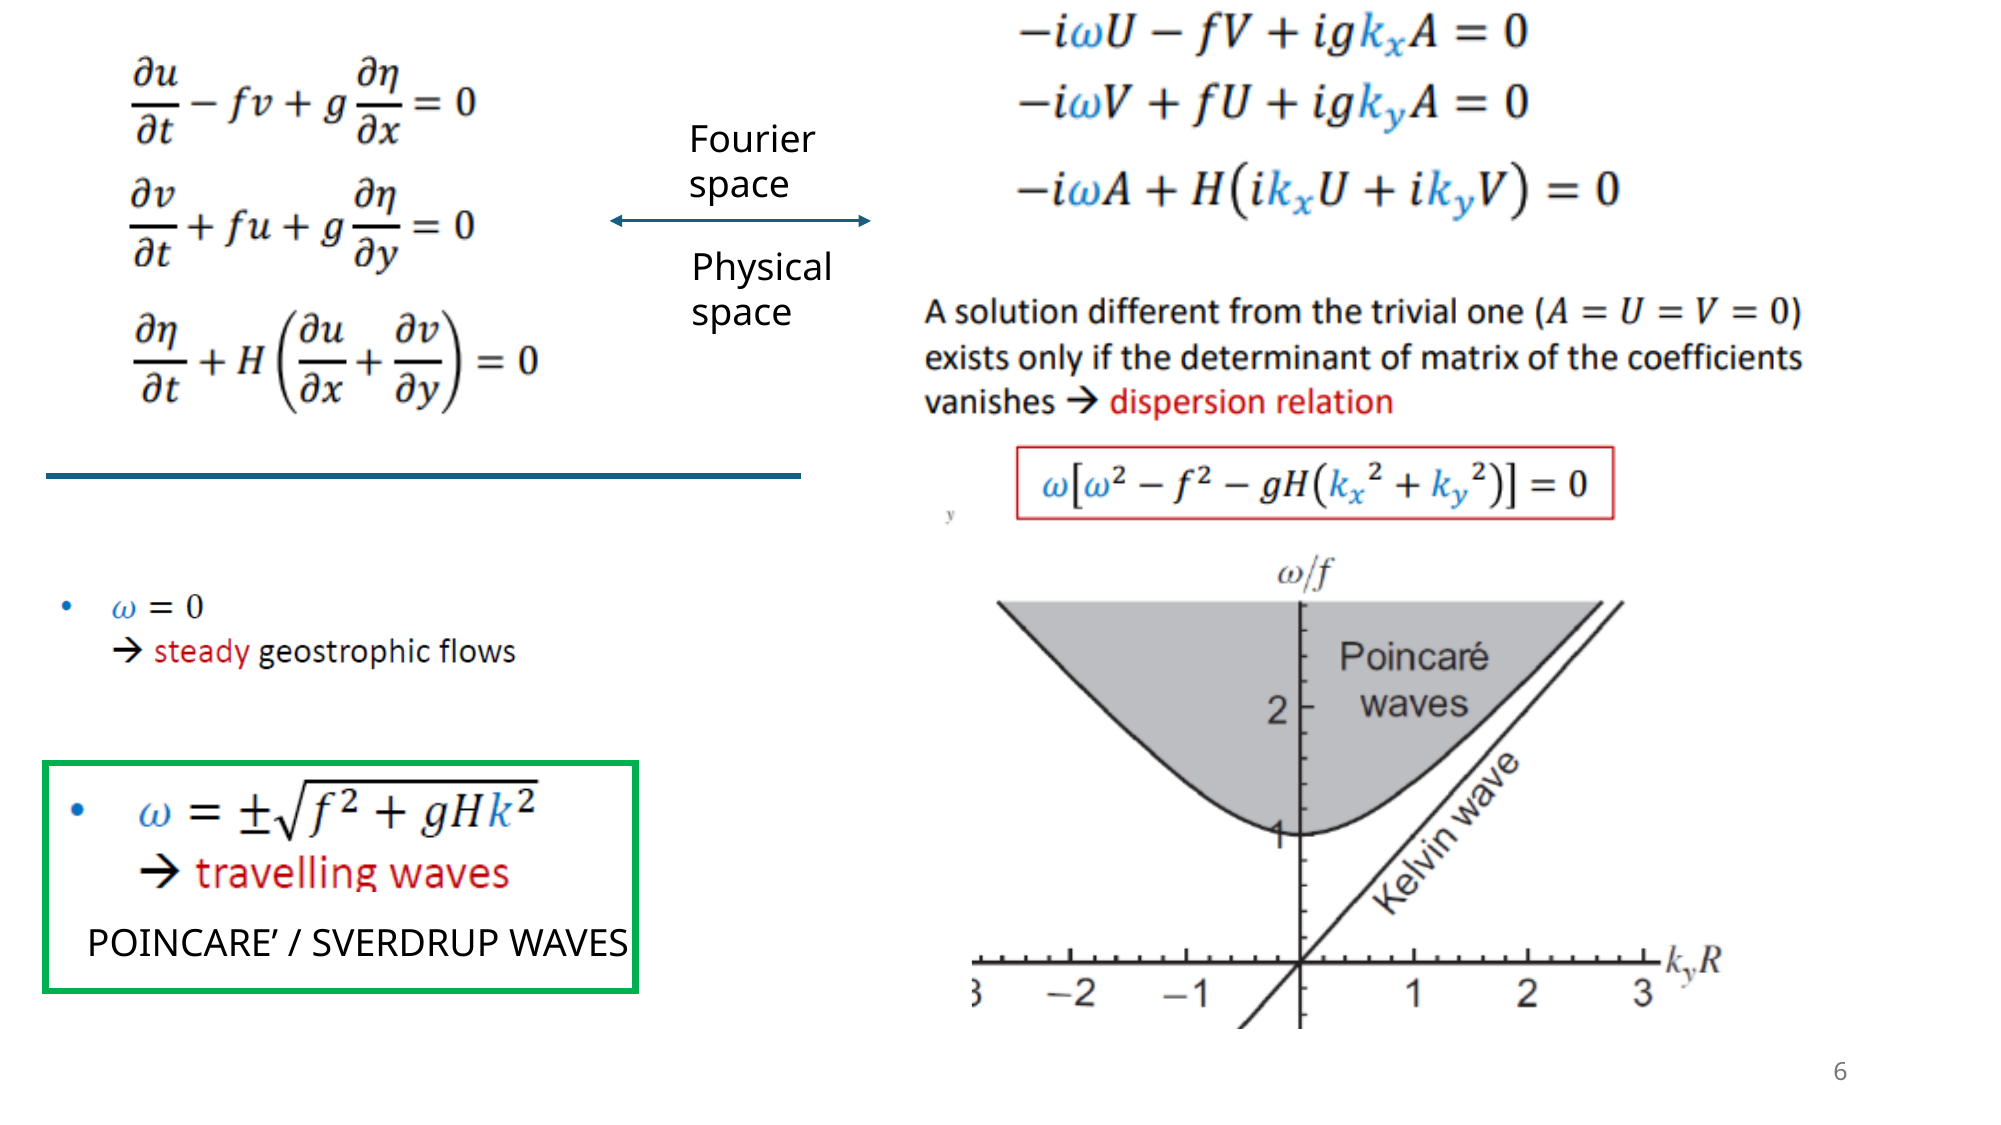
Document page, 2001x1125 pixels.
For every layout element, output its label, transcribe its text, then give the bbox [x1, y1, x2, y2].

text_box Fourier space [674, 107, 832, 213]
slide_number 6 [1412, 1042, 1863, 1103]
picture [44, 762, 554, 893]
text_box [44, 761, 637, 993]
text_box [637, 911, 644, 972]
picture [124, 48, 554, 429]
picture [44, 580, 525, 684]
text_box Physical space [676, 235, 858, 341]
picture [901, 0, 1818, 1030]
